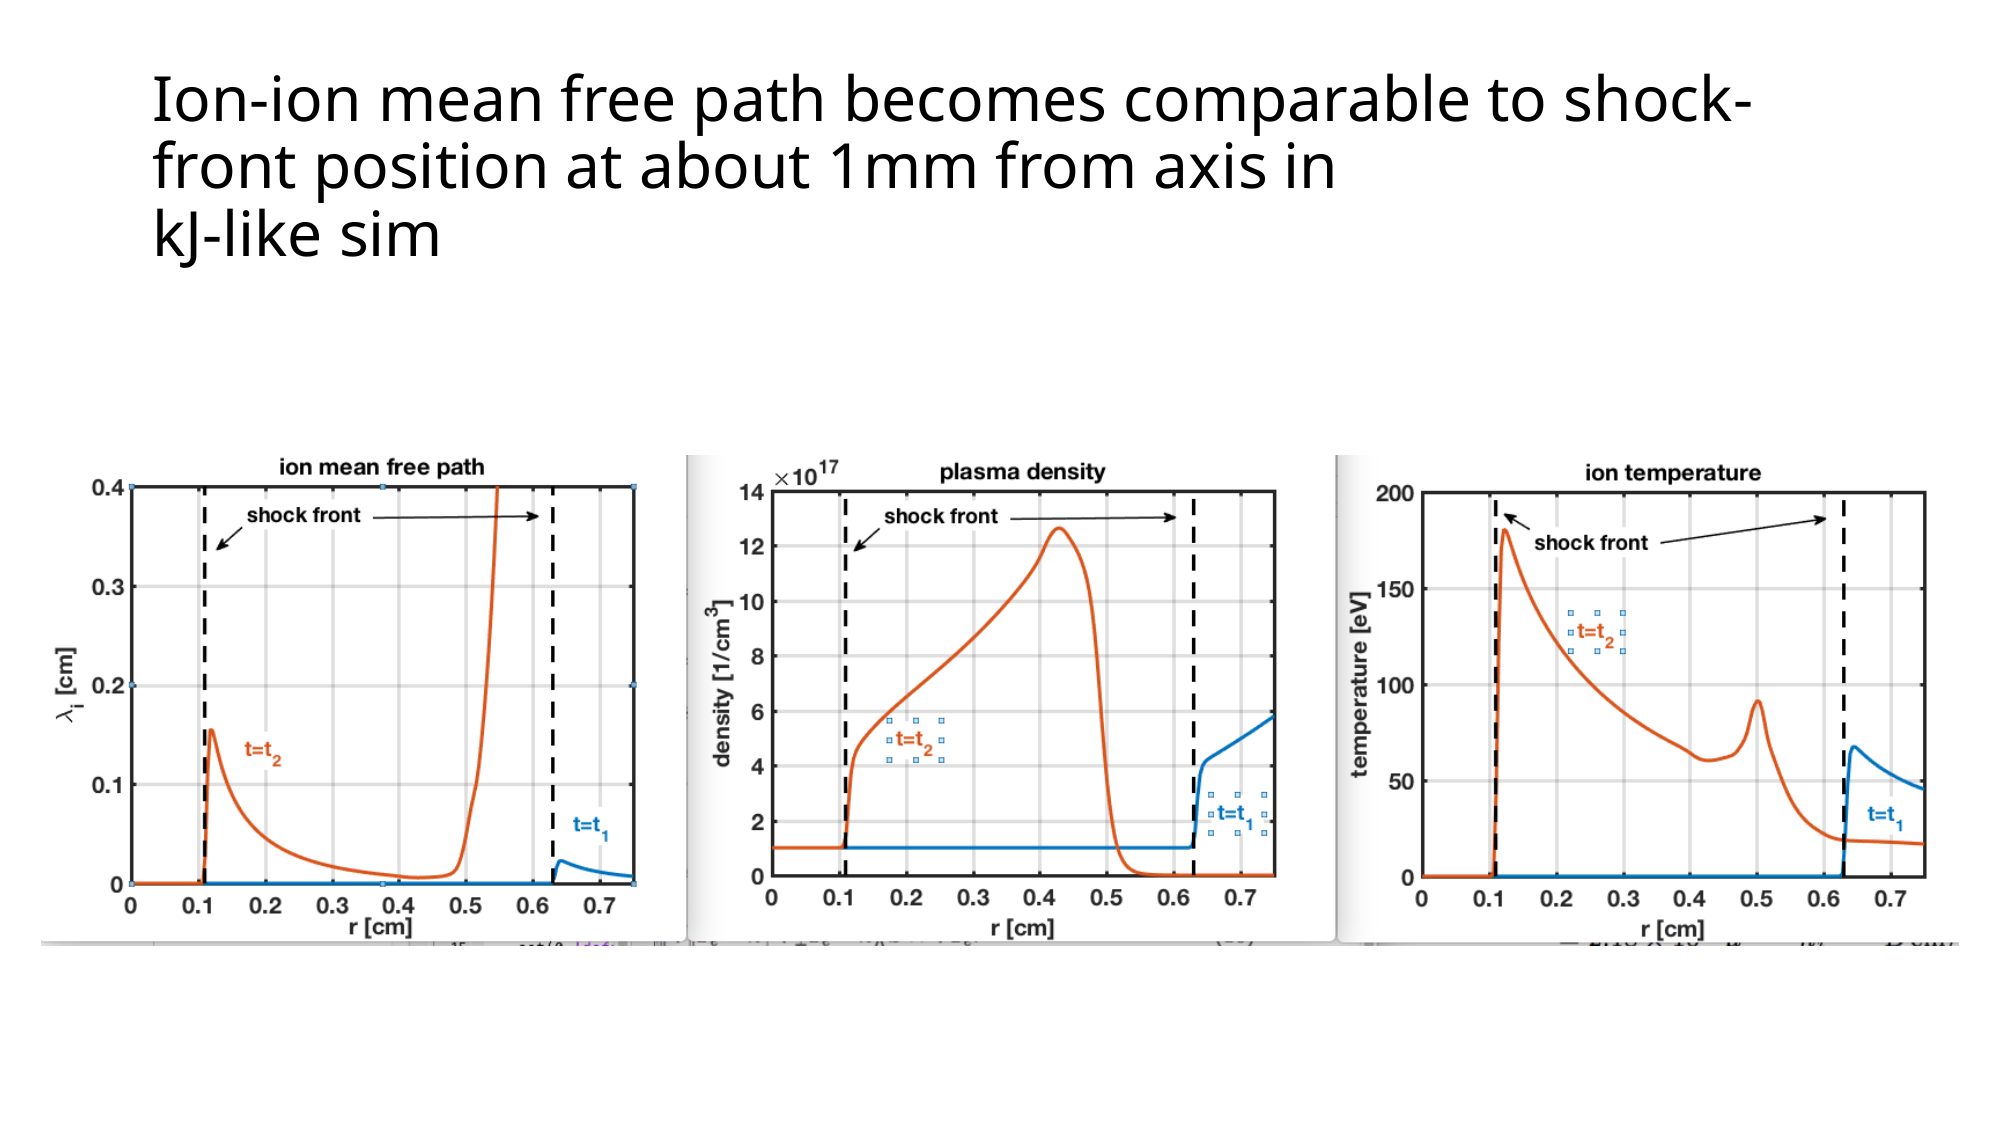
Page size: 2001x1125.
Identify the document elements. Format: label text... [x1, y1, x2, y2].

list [41, 455, 1959, 946]
title Ion-ion mean free path becomes comparable to shock-front position at about 1mm from axis in kJ-like sim [137, 59, 1863, 278]
